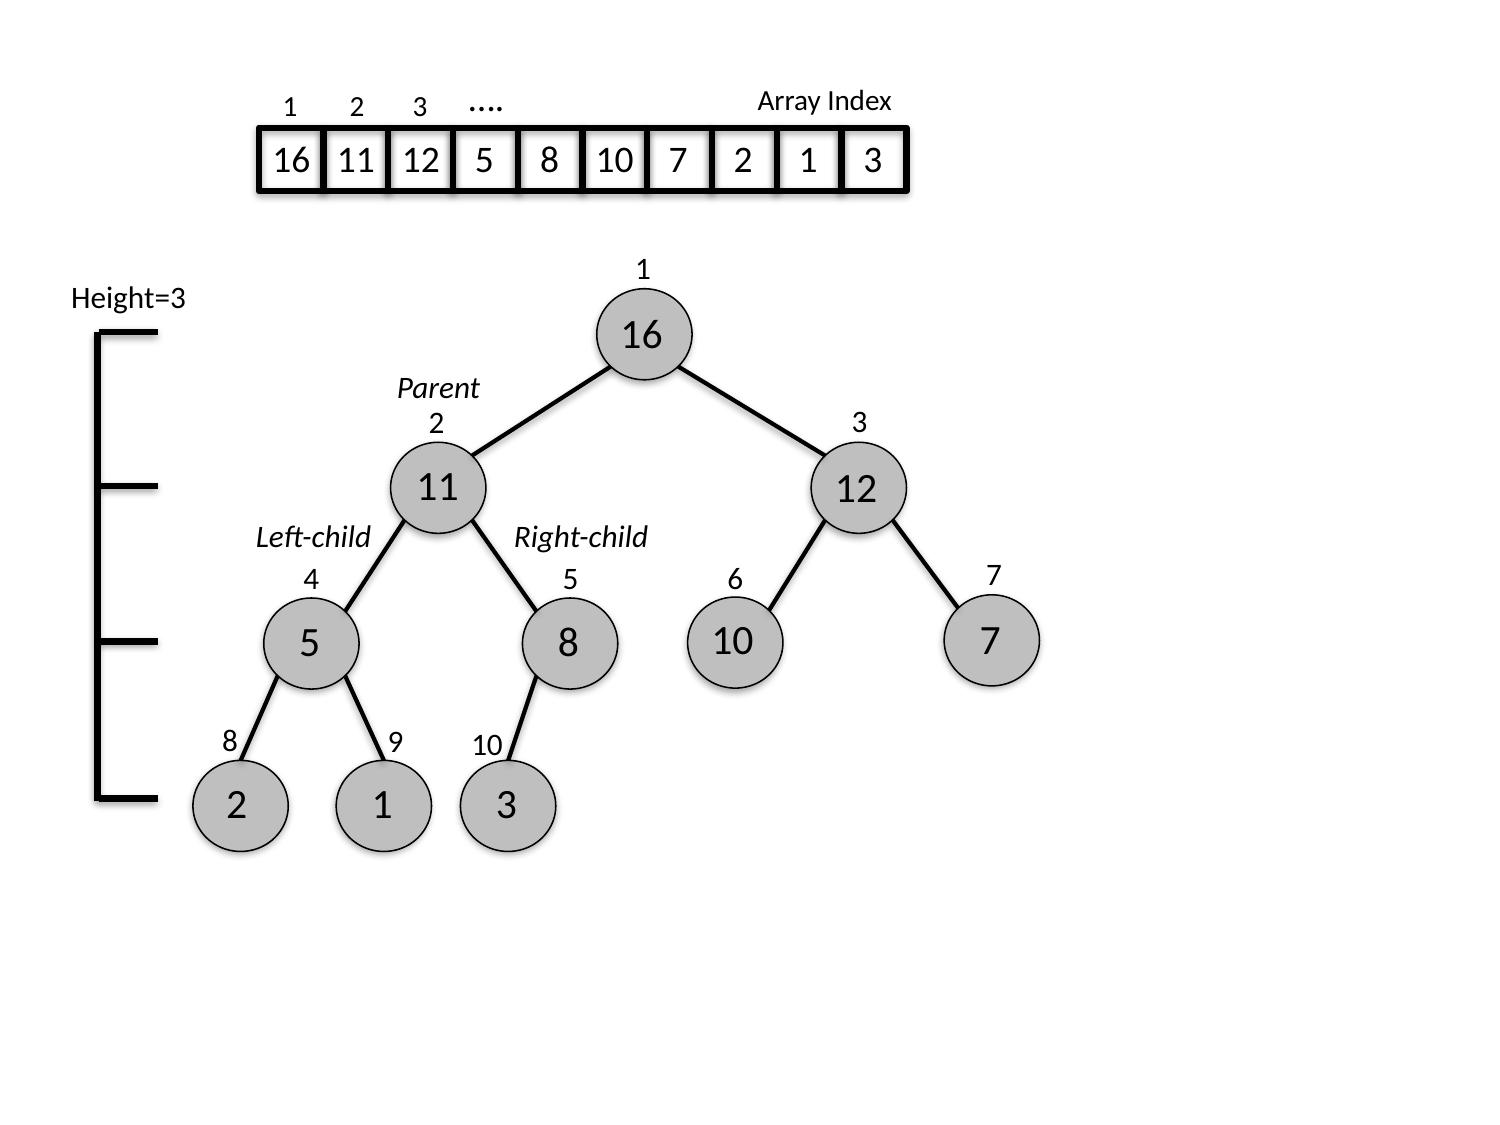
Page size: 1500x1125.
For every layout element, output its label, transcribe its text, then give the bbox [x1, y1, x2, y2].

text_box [471, 366, 611, 456]
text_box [768, 519, 826, 611]
text_box Left-child [241, 508, 385, 561]
text_box 3 [398, 80, 443, 126]
text_box 8 [207, 712, 235, 758]
text_box 1 [267, 80, 313, 126]
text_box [522, 597, 618, 690]
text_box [596, 288, 693, 380]
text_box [687, 596, 784, 689]
text_box 5 [547, 561, 594, 596]
text_box …. [453, 67, 520, 126]
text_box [256, 127, 907, 192]
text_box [460, 760, 556, 852]
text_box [344, 519, 405, 612]
text_box Array Index [742, 73, 908, 124]
text_box 9 [389, 714, 419, 758]
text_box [471, 519, 537, 612]
text_box 4 [288, 561, 335, 596]
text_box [892, 519, 959, 609]
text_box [677, 366, 826, 456]
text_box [344, 675, 385, 761]
text_box Height=3 [56, 269, 201, 322]
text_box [943, 594, 1040, 687]
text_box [810, 441, 907, 534]
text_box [192, 760, 289, 852]
text_box 6 [712, 550, 759, 595]
text_box 2 [334, 80, 380, 126]
text_box Parent [382, 359, 496, 412]
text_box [390, 441, 487, 534]
text_box 2 [413, 412, 460, 440]
text_box Right-child [499, 508, 664, 561]
text_box 3 [836, 393, 883, 440]
text_box 7 [971, 546, 1017, 593]
text_box 1 [620, 241, 666, 287]
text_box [240, 675, 278, 761]
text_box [507, 675, 537, 761]
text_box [335, 760, 432, 852]
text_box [263, 597, 360, 690]
text_box 10 [456, 716, 502, 762]
